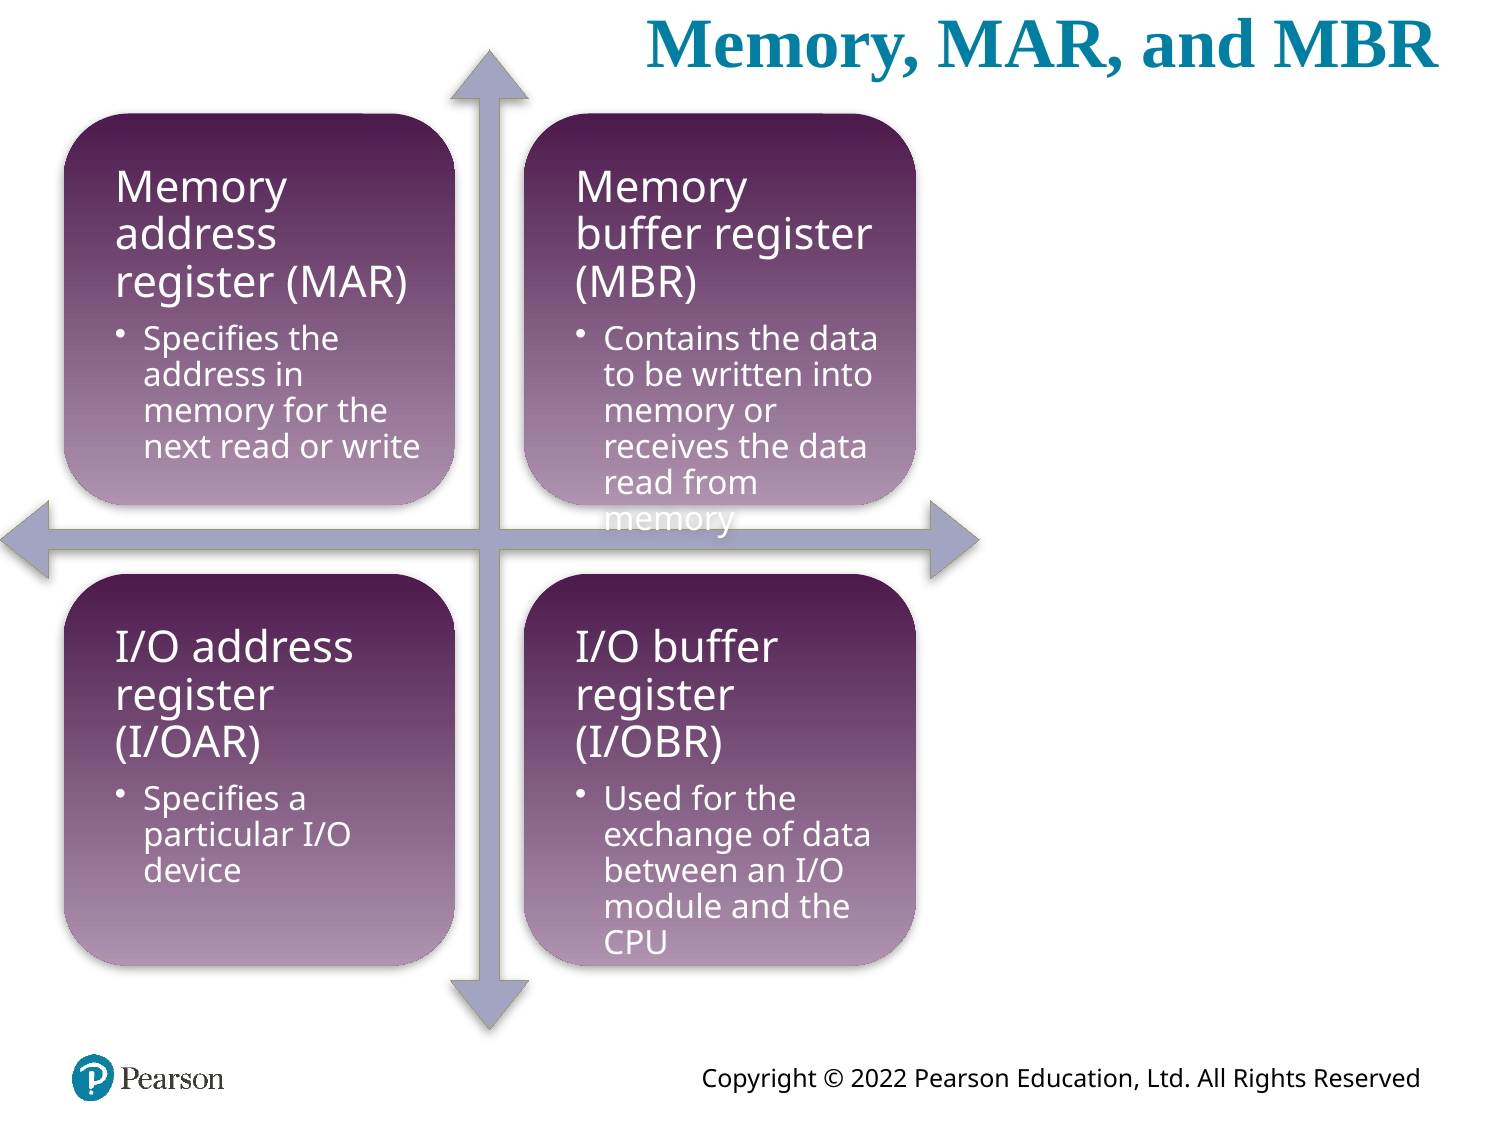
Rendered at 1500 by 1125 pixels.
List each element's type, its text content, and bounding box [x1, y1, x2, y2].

title Memory, MAR, and MBR [631, 0, 1459, 97]
picture [99, 1054, 224, 1101]
picture [72, 1054, 88, 1070]
picture [81, 1063, 106, 1088]
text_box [0, 33, 980, 1047]
picture [72, 1088, 82, 1101]
